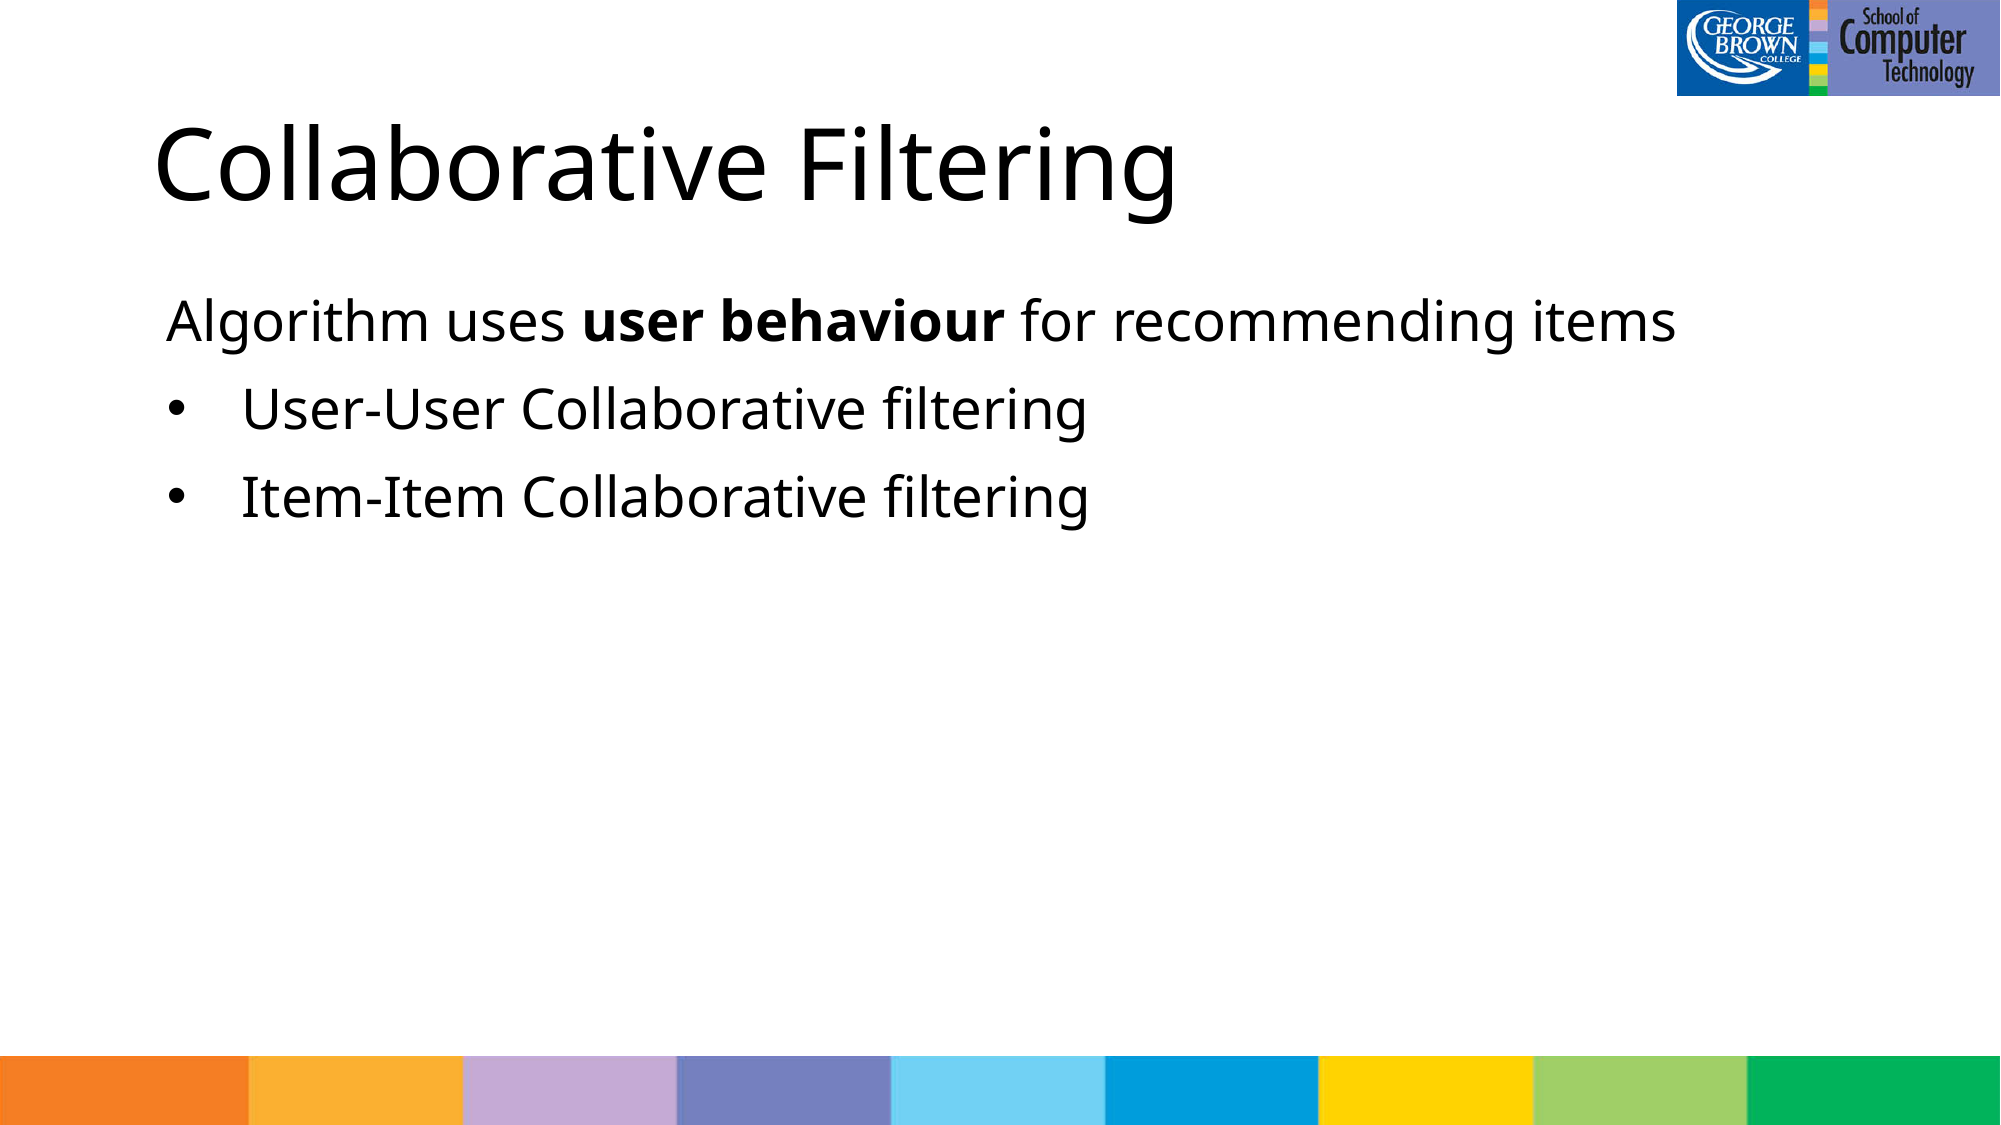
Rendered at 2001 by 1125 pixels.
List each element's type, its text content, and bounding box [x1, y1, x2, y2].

picture [1318, 1056, 2000, 1125]
picture [0, 1056, 1105, 1125]
title Collaborative Filtering [137, 59, 1863, 278]
list Algorithm uses user behaviour for recommending items User-User Collaborative filtering Item-Item Collaborative filtering [151, 277, 1888, 1001]
picture [1677, 0, 2000, 96]
